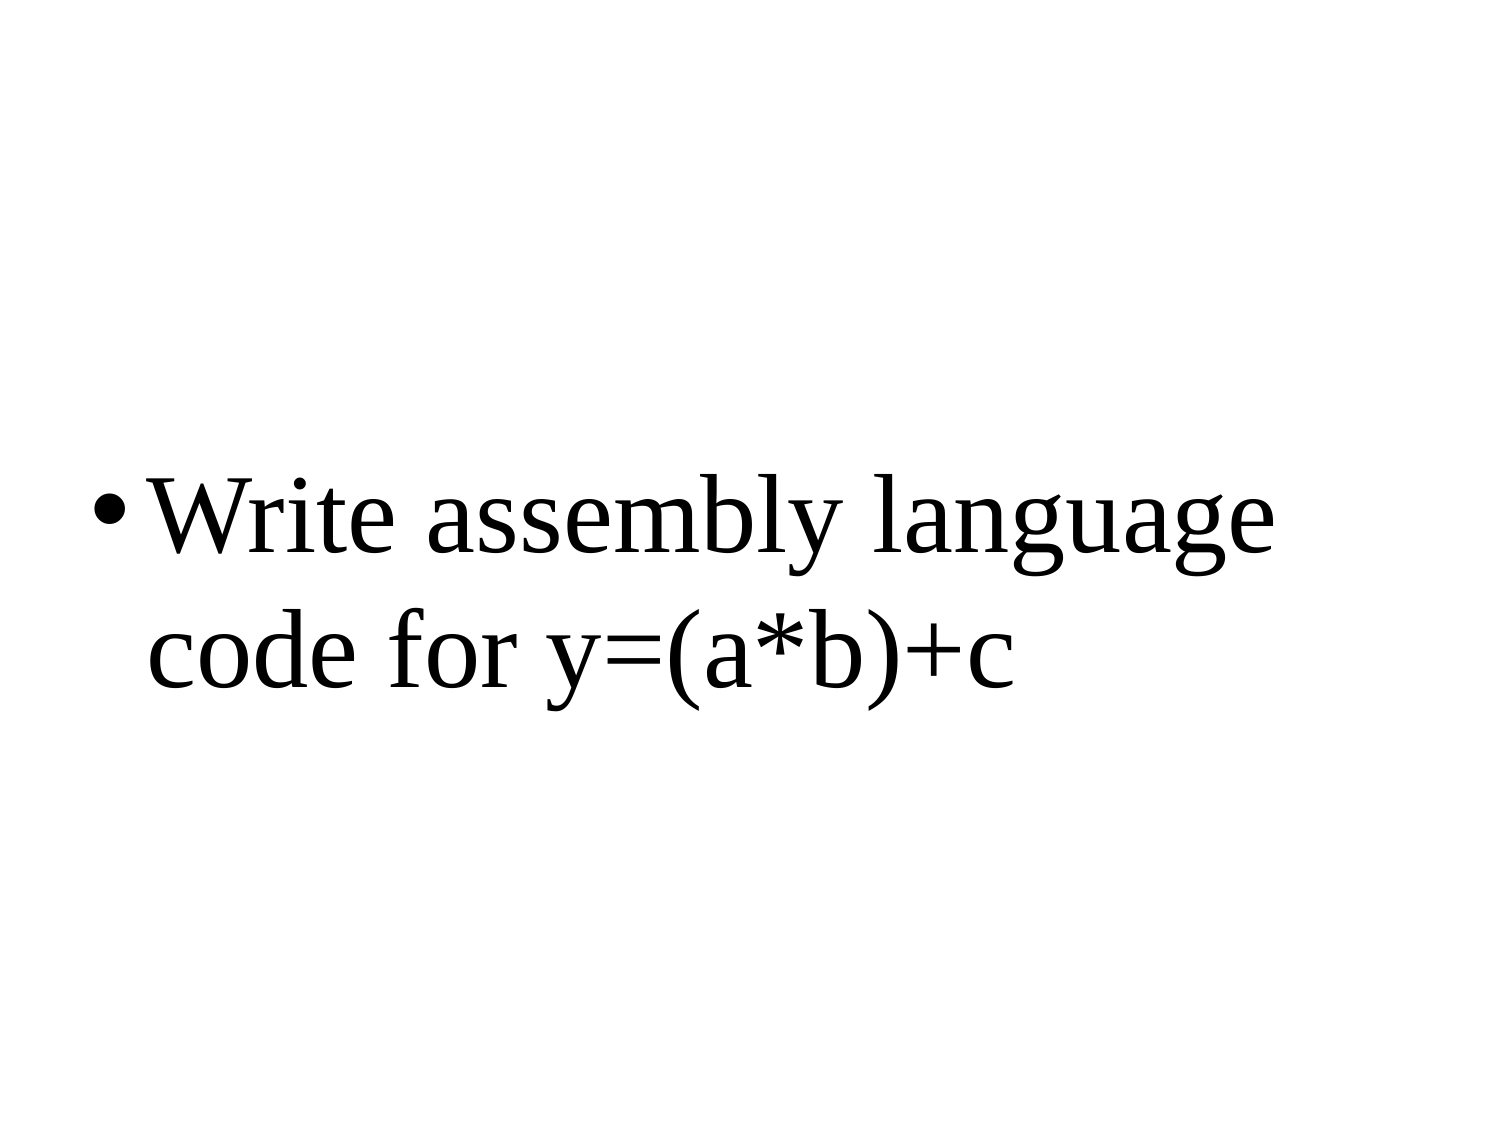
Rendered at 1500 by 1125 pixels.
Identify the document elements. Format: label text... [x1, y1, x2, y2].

list Write assembly language code for y=(a*b)+c [75, 50, 1425, 1005]
